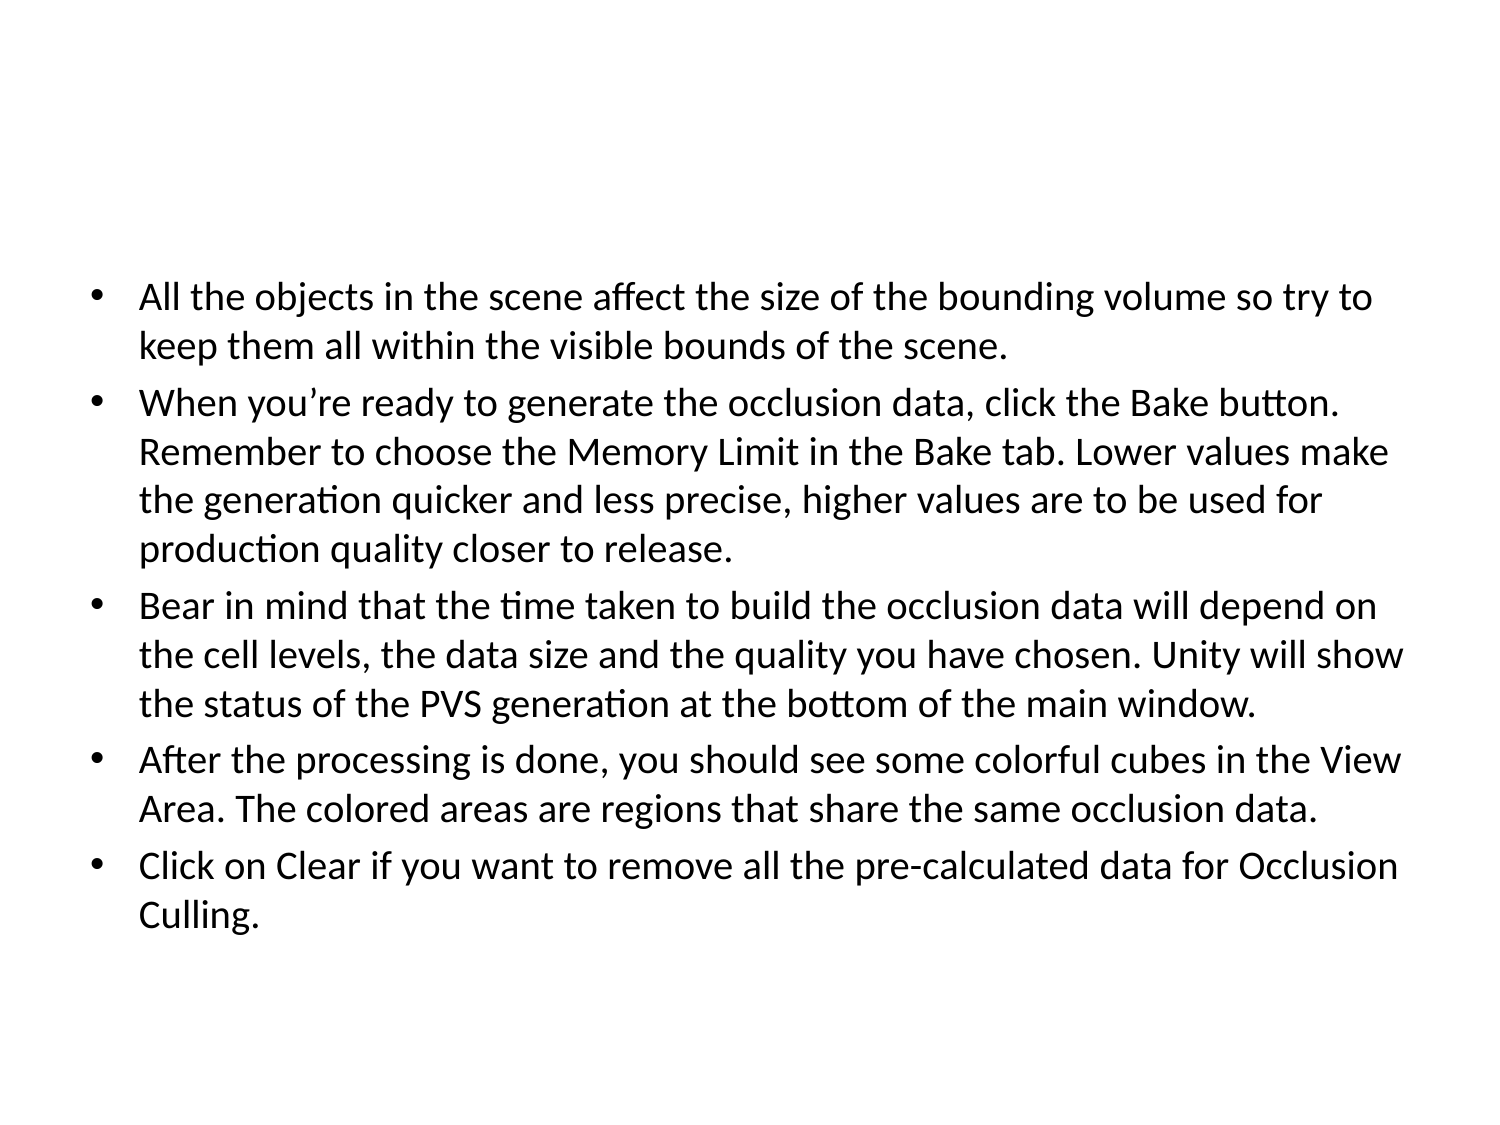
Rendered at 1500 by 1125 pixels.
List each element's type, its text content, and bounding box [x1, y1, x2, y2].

list All the objects in the scene affect the size of the bounding volume so try to keep them all within the visible bounds of the scene. When you’re ready to generate the occlusion data, click the Bake button. Remember to choose the Memory Limit in the Bake tab. Lower values make the generation quicker and less precise, higher values are to be used for production quality closer to release. Bear in mind that the time taken to build the occlusion data will depend on the cell levels, the data size and the quality you have chosen. Unity will show the status of the PVS generation at the bottom of the main window. After the processing is done, you should see some colorful cubes in the View Area. The colored areas are regions that share the same occlusion data. Click on Clear if you want to remove all the pre-calculated data for Occlusion Culling. [75, 262, 1425, 1005]
